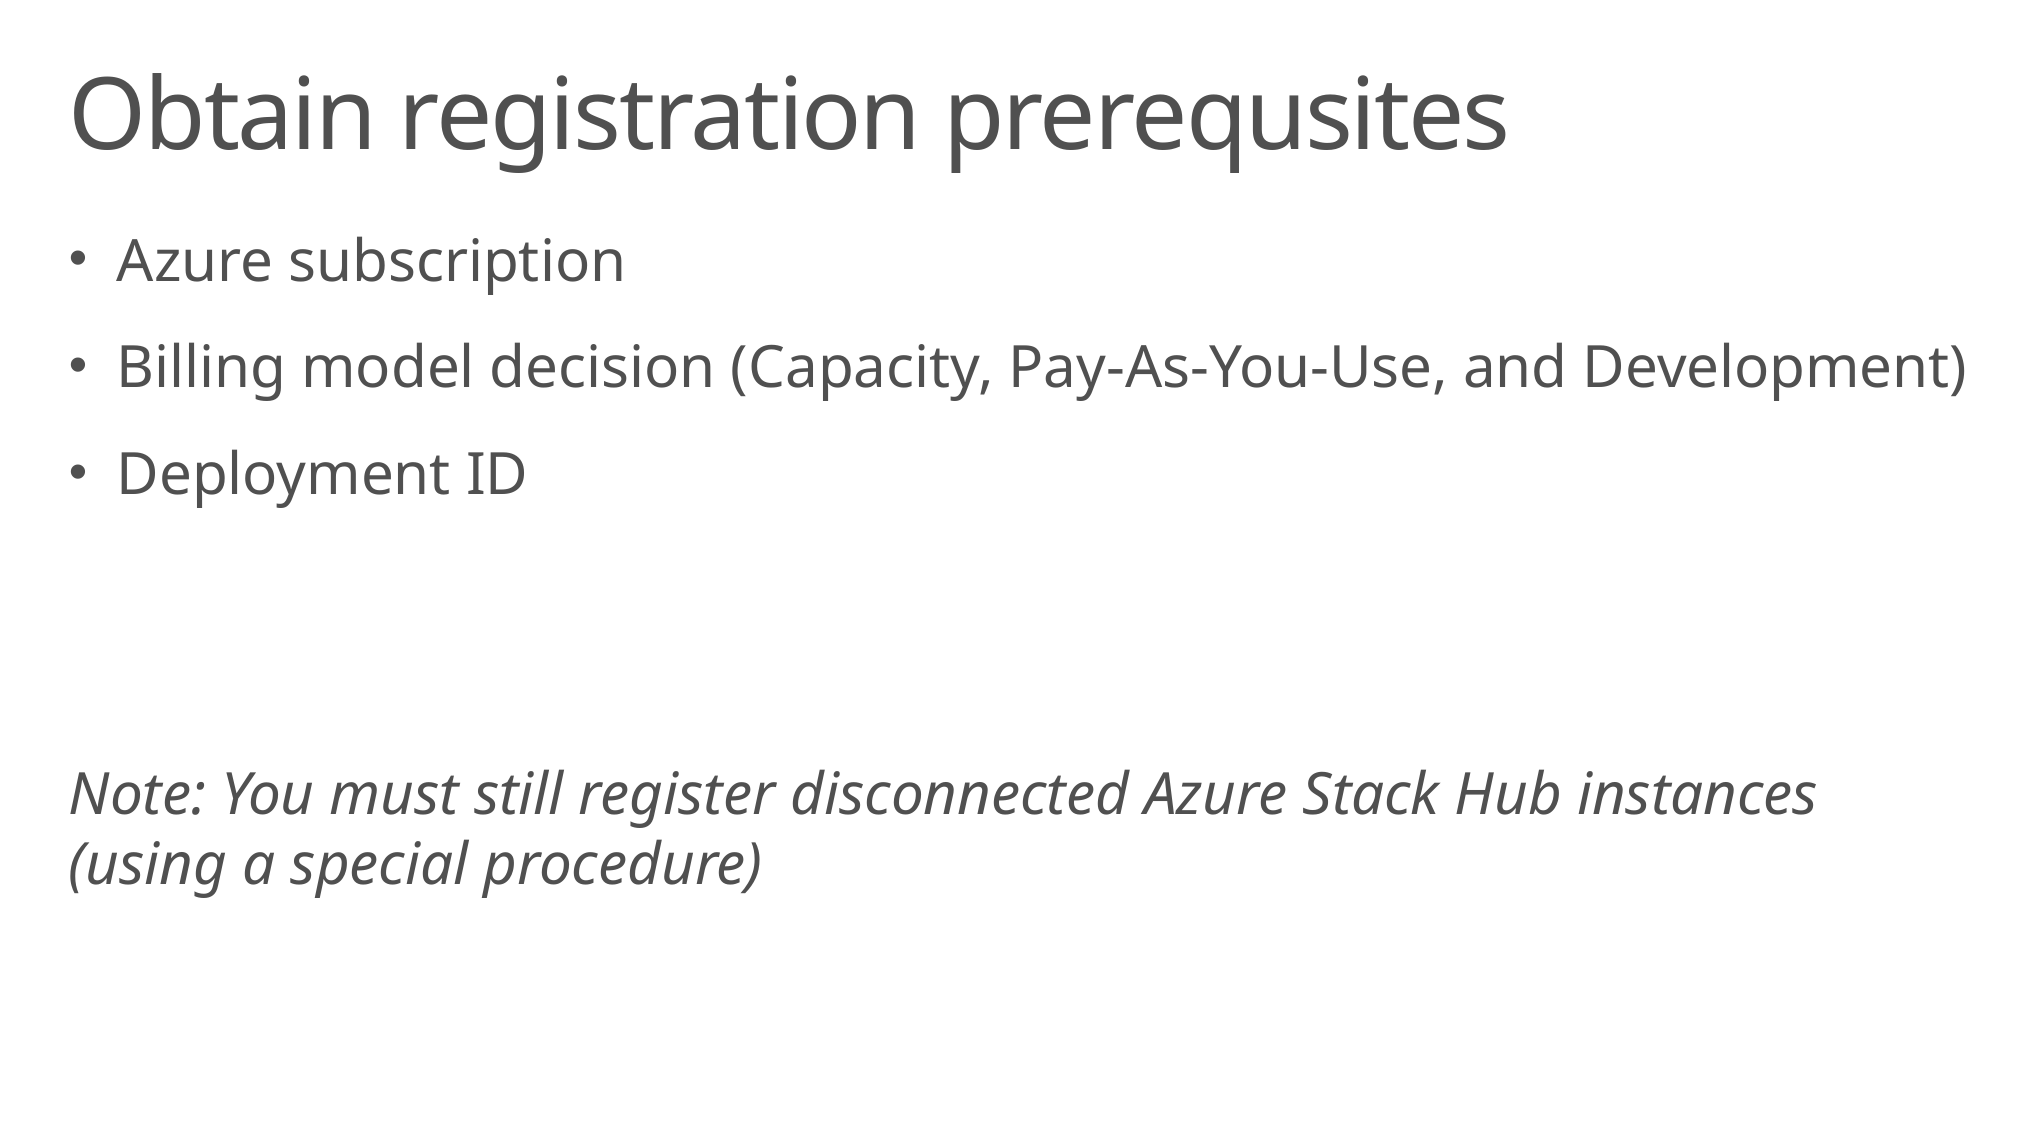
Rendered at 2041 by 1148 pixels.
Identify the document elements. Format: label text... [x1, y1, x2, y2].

list Azure subscription Billing model decision (Capacity, Pay-As-You-Use, and Development) Deployment ID Note: You must still register disconnected Azure Stack Hub instances (using a special procedure) [45, 207, 1996, 1040]
title Obtain registration prerequsites [45, 48, 1996, 199]
